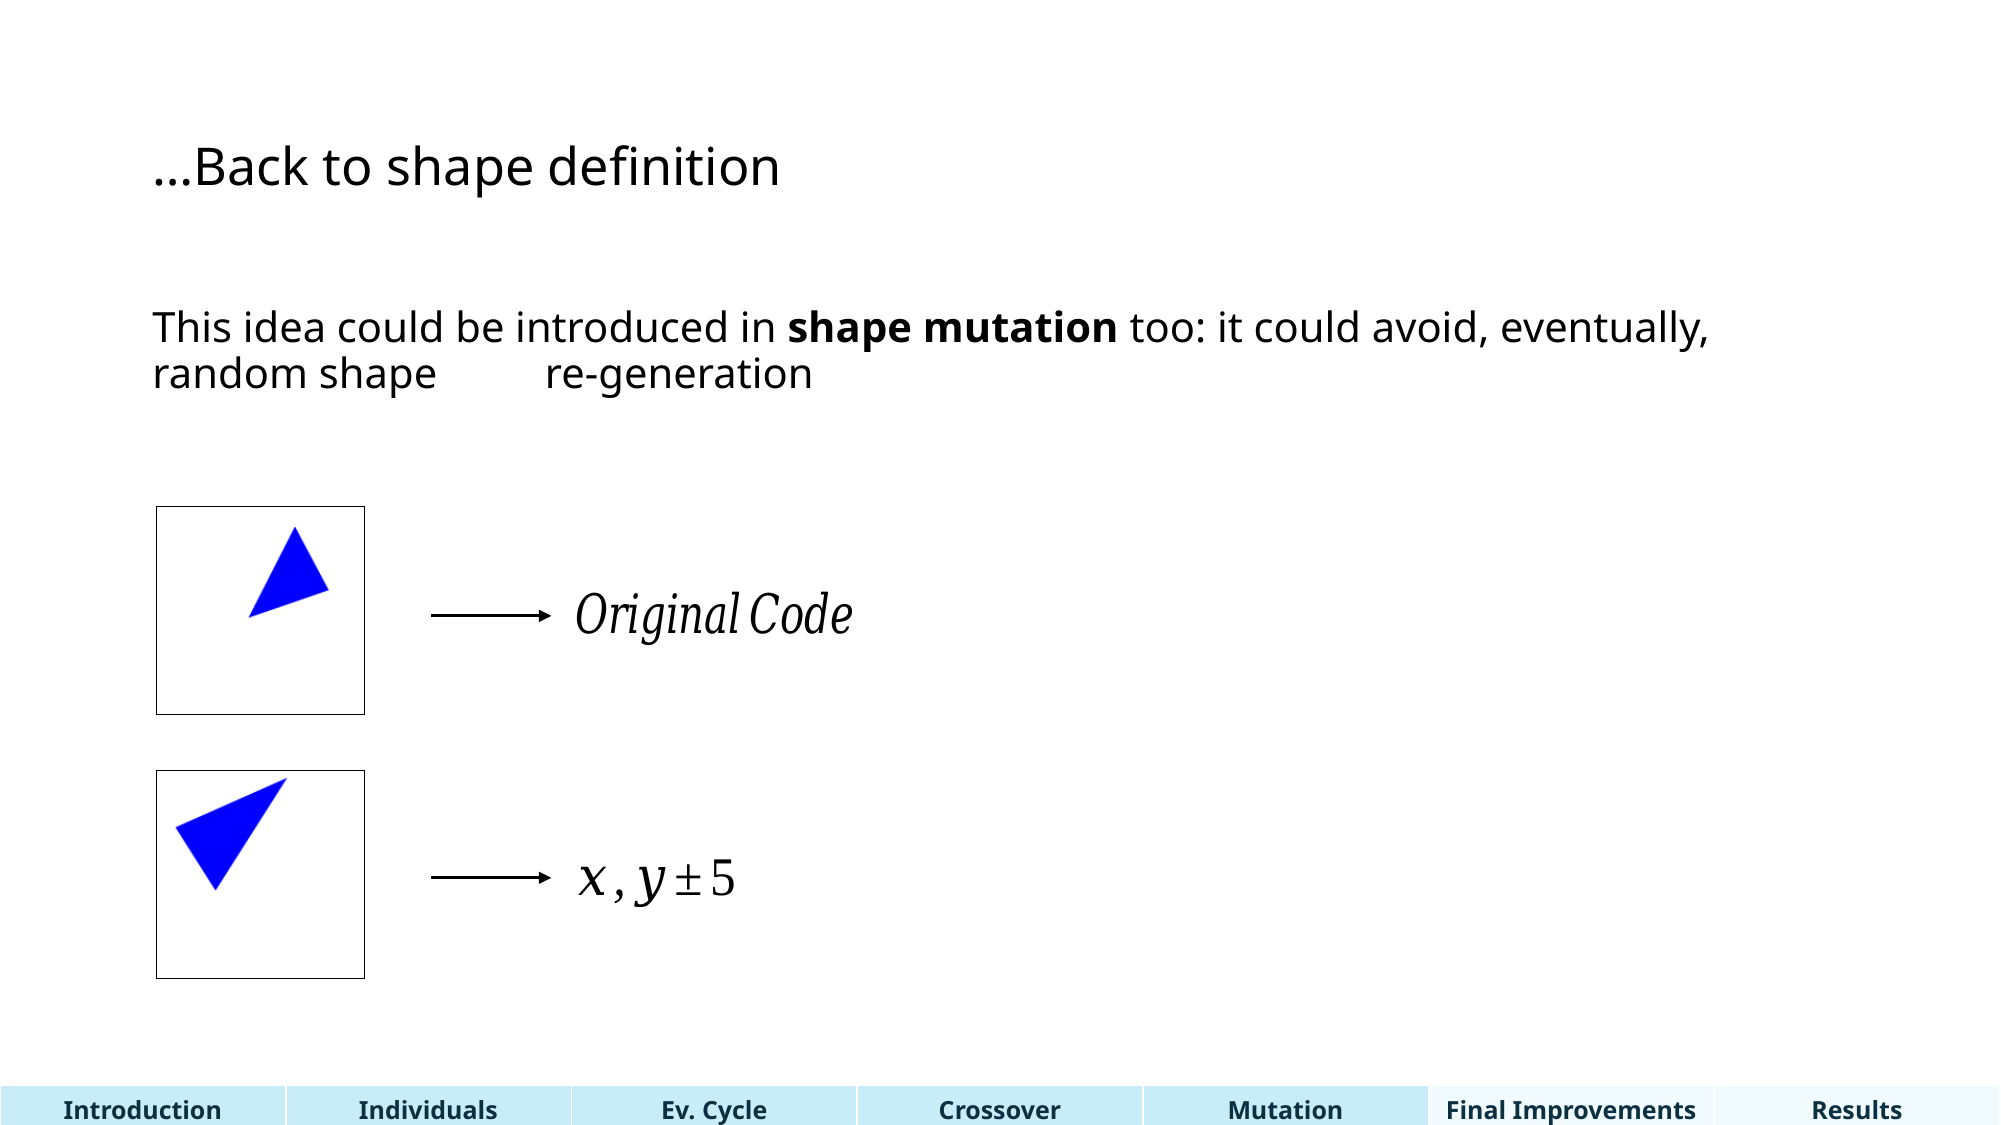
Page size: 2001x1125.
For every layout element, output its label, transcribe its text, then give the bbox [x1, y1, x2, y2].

picture [156, 505, 366, 715]
table_header Ev. Cycle [572, 1086, 856, 1125]
table_header Results [1715, 1086, 1999, 1125]
text_box …Back to shape definition [137, 59, 1863, 278]
picture [156, 770, 366, 980]
list This idea could be introduced in shape mutation too: it could avoid, eventually, random shape re-generation [137, 299, 1863, 756]
table_header Final Improvements [1429, 1086, 1713, 1125]
table_header Introduction [1, 1086, 285, 1125]
table_header Mutation [1144, 1086, 1428, 1125]
table_header Individuals [287, 1086, 571, 1125]
table_header Crossover [858, 1086, 1142, 1125]
